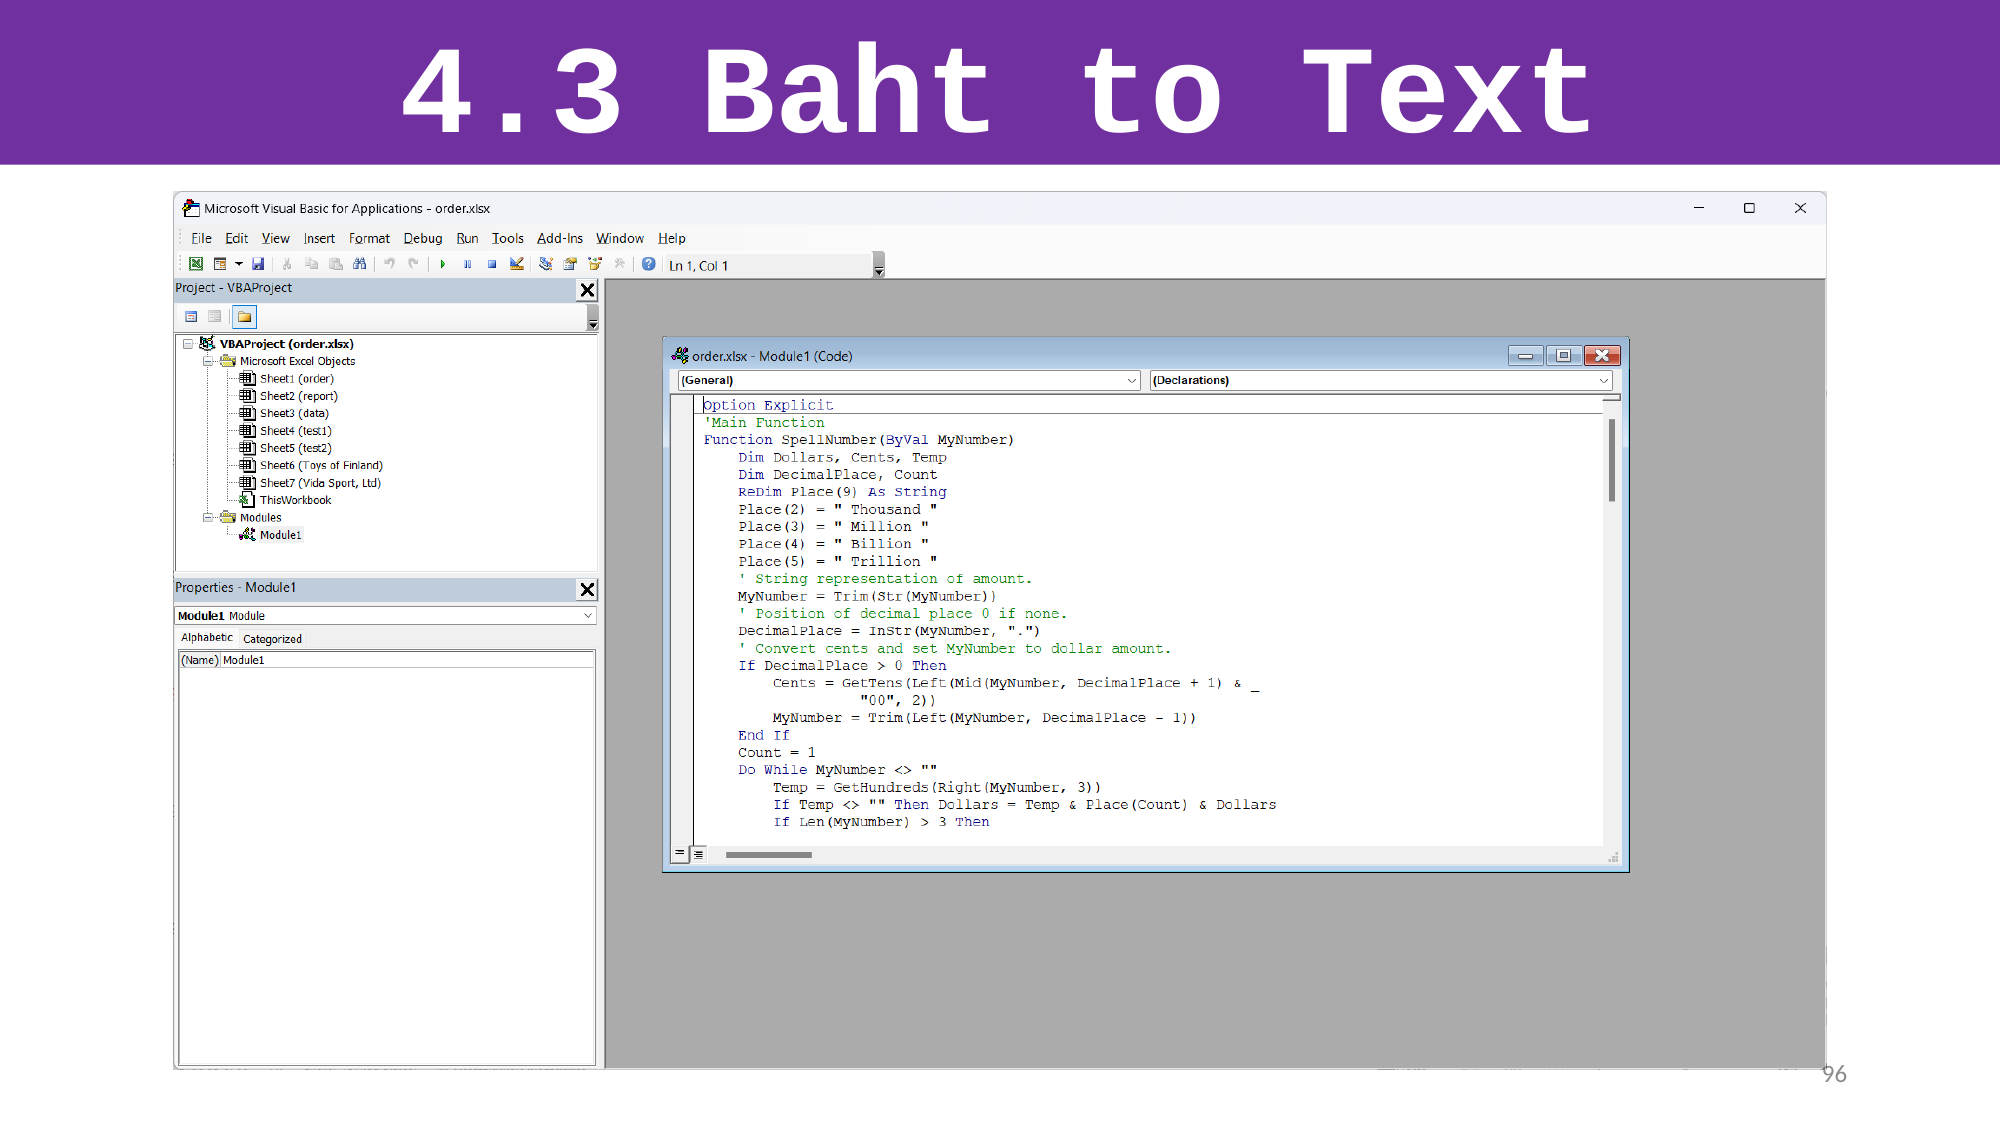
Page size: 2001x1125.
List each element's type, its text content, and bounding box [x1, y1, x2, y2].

slide_number 96 [1412, 1042, 1863, 1103]
picture [173, 191, 1827, 1070]
text_box 4.3 Baht to Text [0, 0, 2000, 165]
